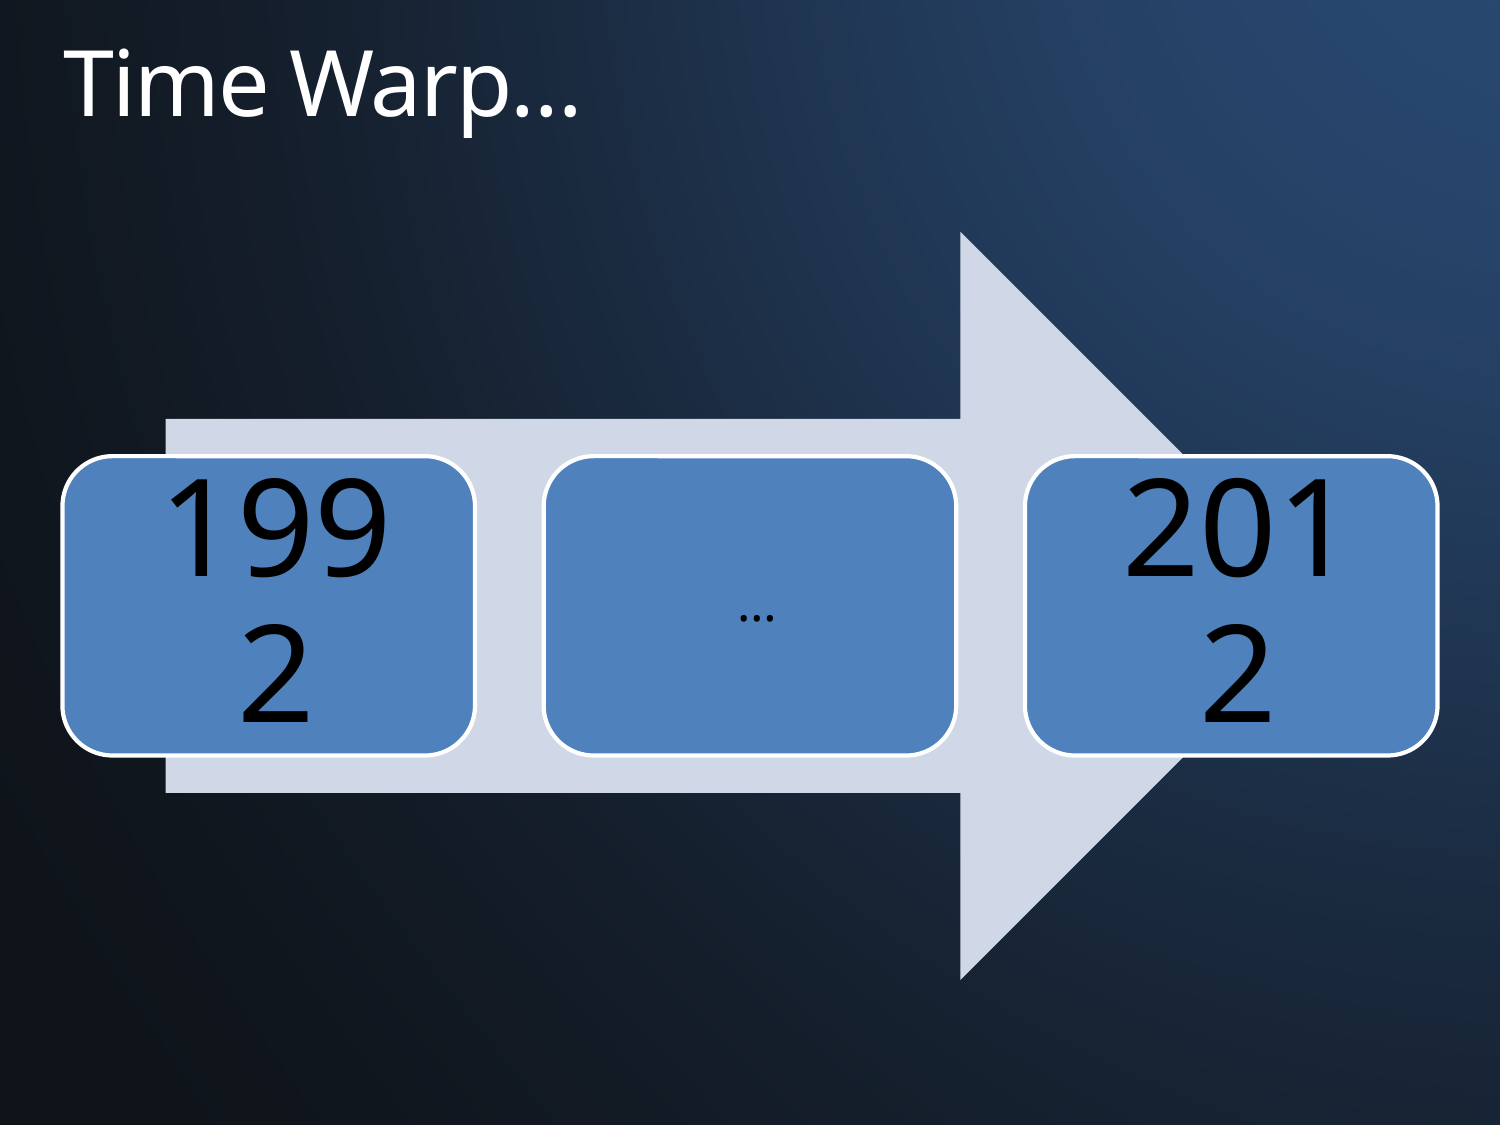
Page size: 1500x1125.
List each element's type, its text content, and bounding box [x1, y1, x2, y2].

title Time Warp… [63, 37, 1436, 138]
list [62, 231, 1438, 981]
picture [0, 0, 1500, 1125]
